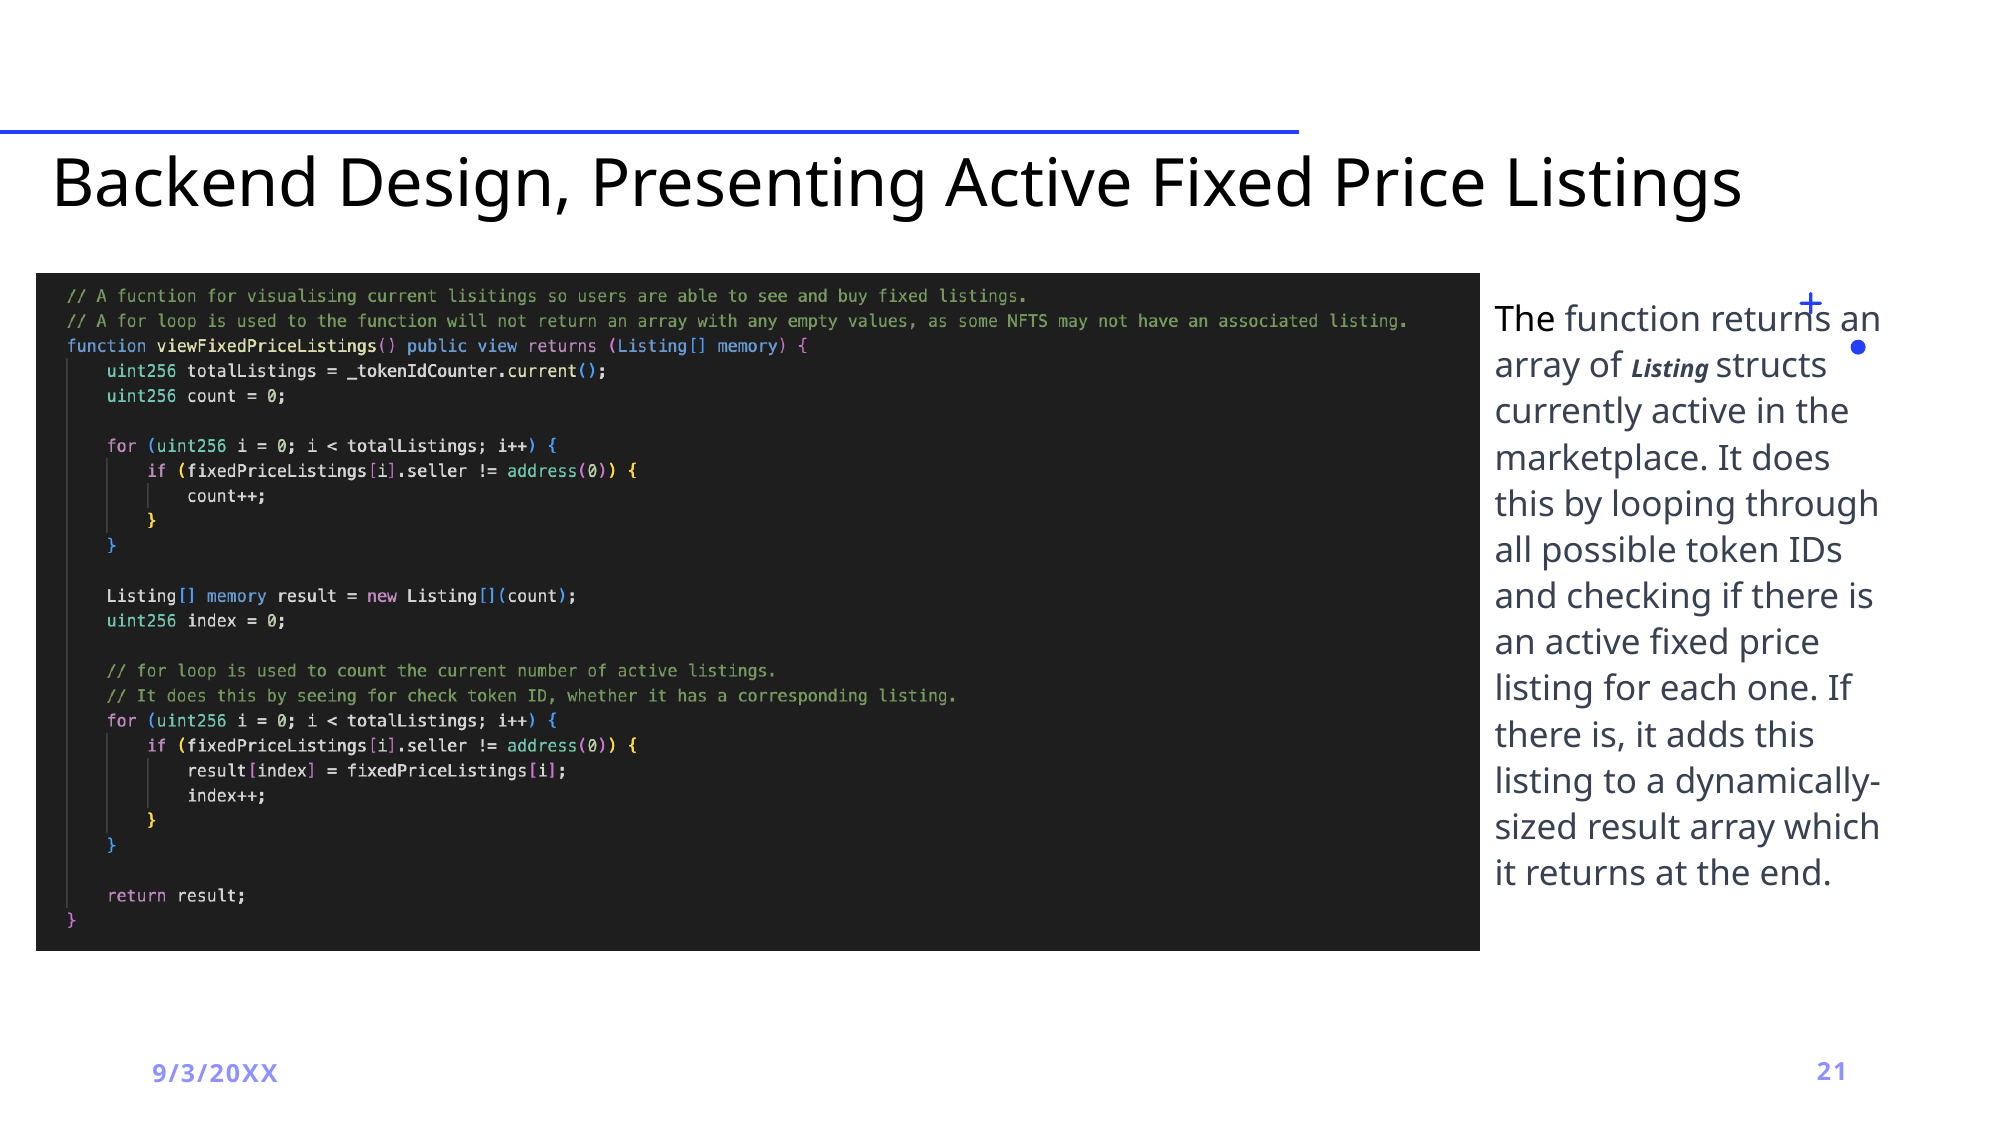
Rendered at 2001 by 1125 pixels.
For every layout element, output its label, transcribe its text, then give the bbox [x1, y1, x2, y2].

title Backend Design, Presenting Active Fixed Price Listings [36, 35, 1940, 229]
slide_number 21 [1412, 1042, 1863, 1103]
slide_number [137, 1042, 588, 1103]
list The function returns an array of Listing structs currently active in the marketplace. It does this by looping through all possible token IDs and checking if there is an active fixed price listing for each one. If there is, it adds this listing to a dynamically-sized result array which it returns at the end. [1479, 284, 1899, 962]
picture [36, 273, 1480, 951]
